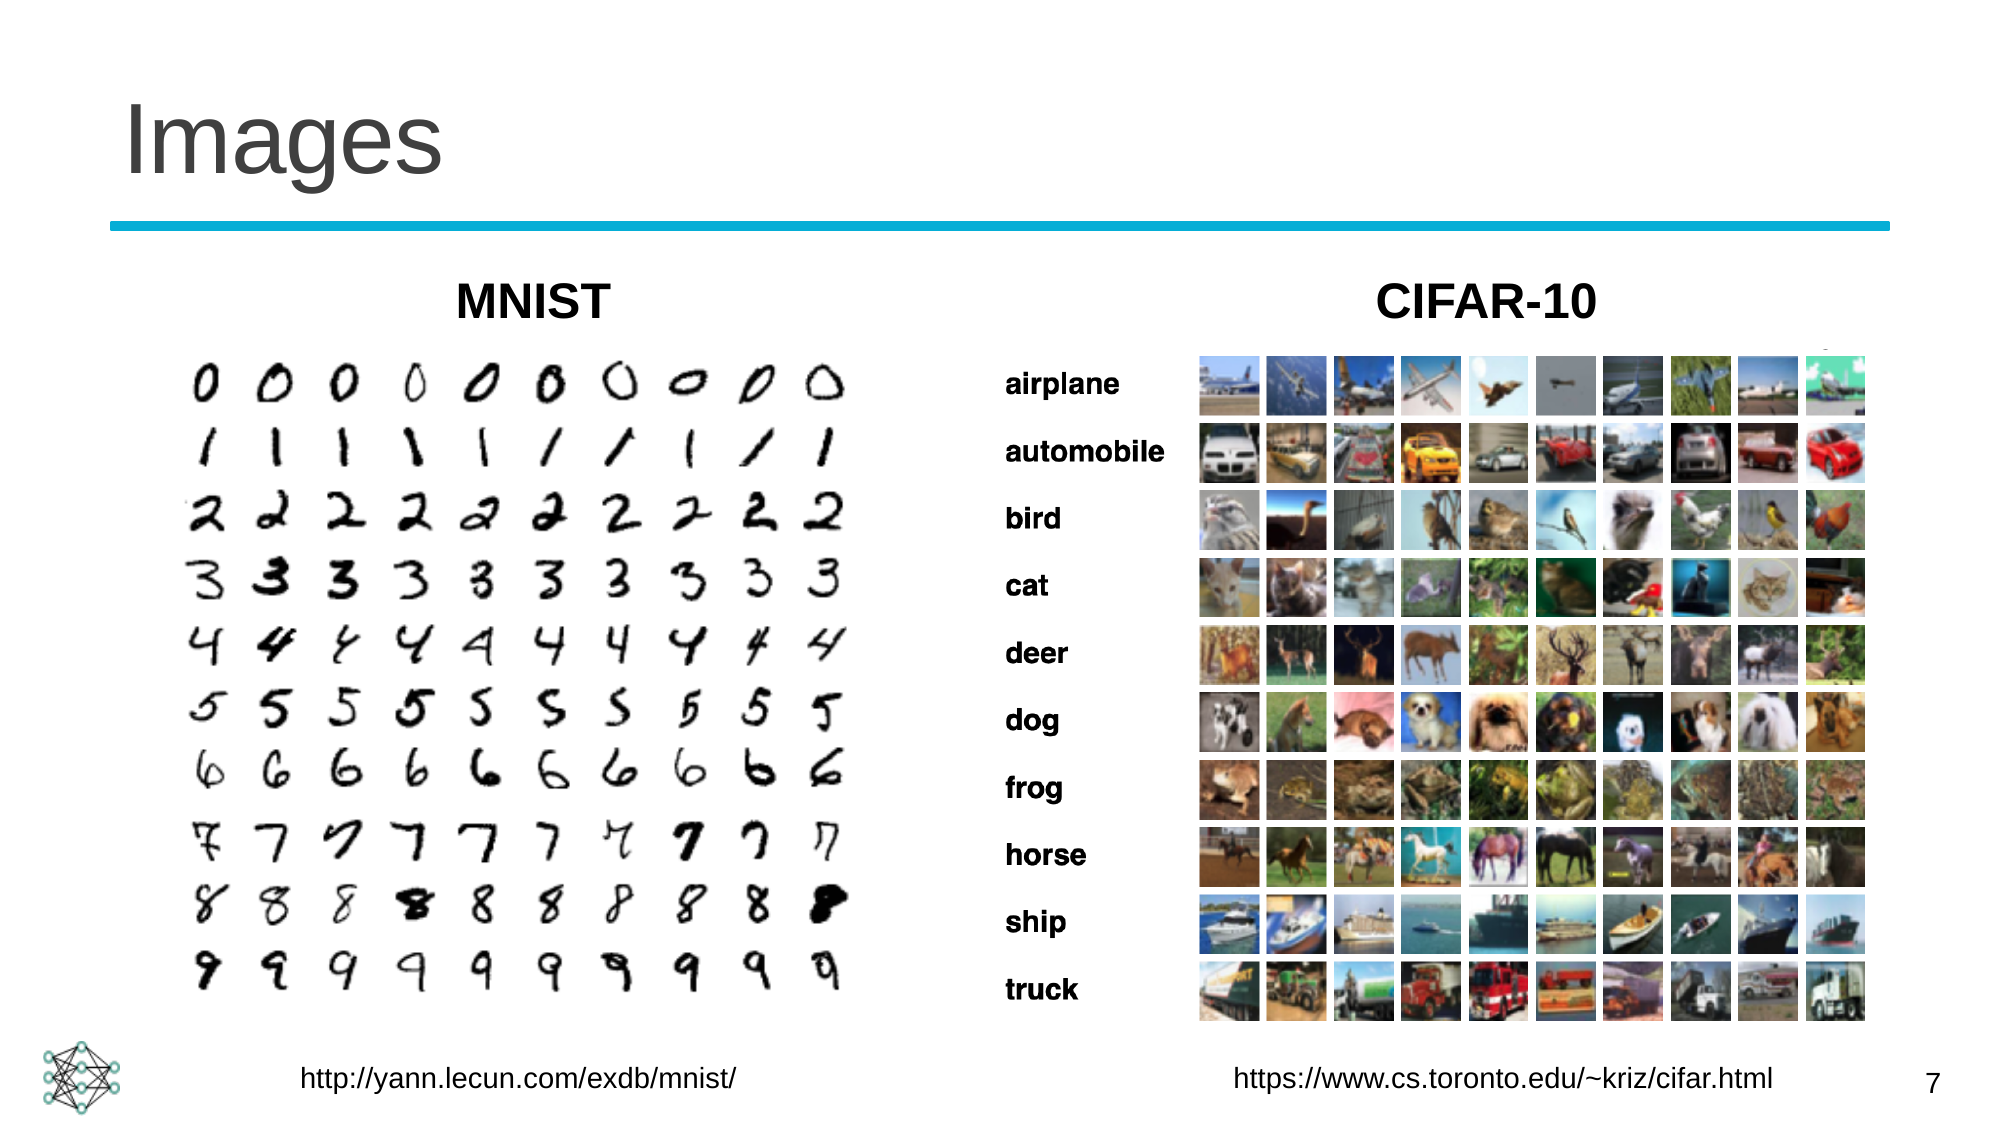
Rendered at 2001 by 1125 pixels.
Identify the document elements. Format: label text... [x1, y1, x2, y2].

slide_number 7 [1740, 1052, 1957, 1113]
picture [127, 335, 862, 1041]
title Images [107, 58, 1899, 228]
picture [999, 348, 1871, 1028]
text_box https://www.cs.toronto.edu/~kriz/cifar.html [1218, 1052, 1795, 1103]
text_box http://yann.lecun.com/exdb/mnist/ [285, 1052, 861, 1103]
picture [43, 1041, 120, 1116]
text_box CIFAR-10 [1354, 260, 1619, 336]
text_box MNIST [421, 260, 646, 333]
